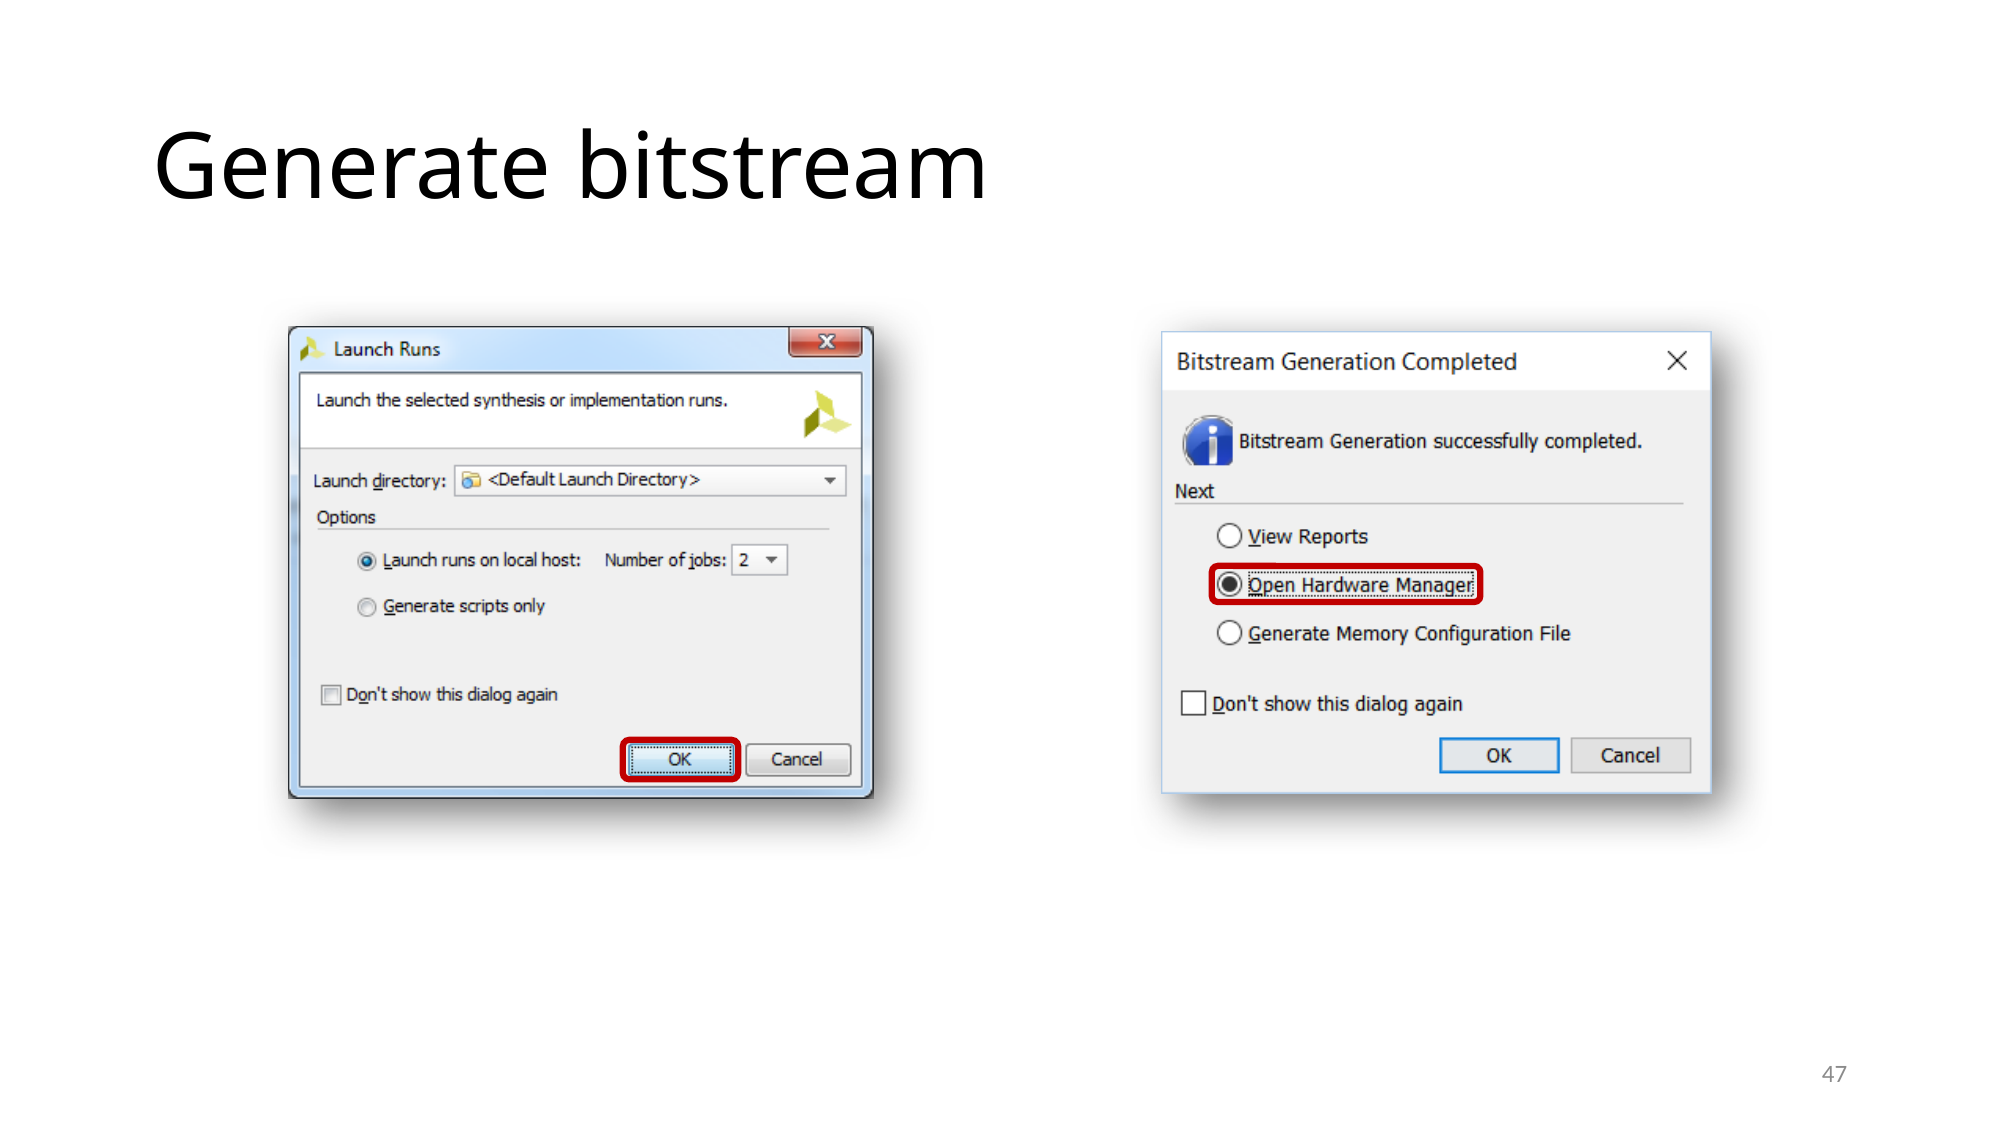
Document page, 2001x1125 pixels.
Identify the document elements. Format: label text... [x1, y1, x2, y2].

title Generate bitstream [137, 59, 1863, 278]
slide_number 47 [1412, 1042, 1863, 1103]
picture [1161, 331, 1712, 794]
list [288, 326, 874, 799]
